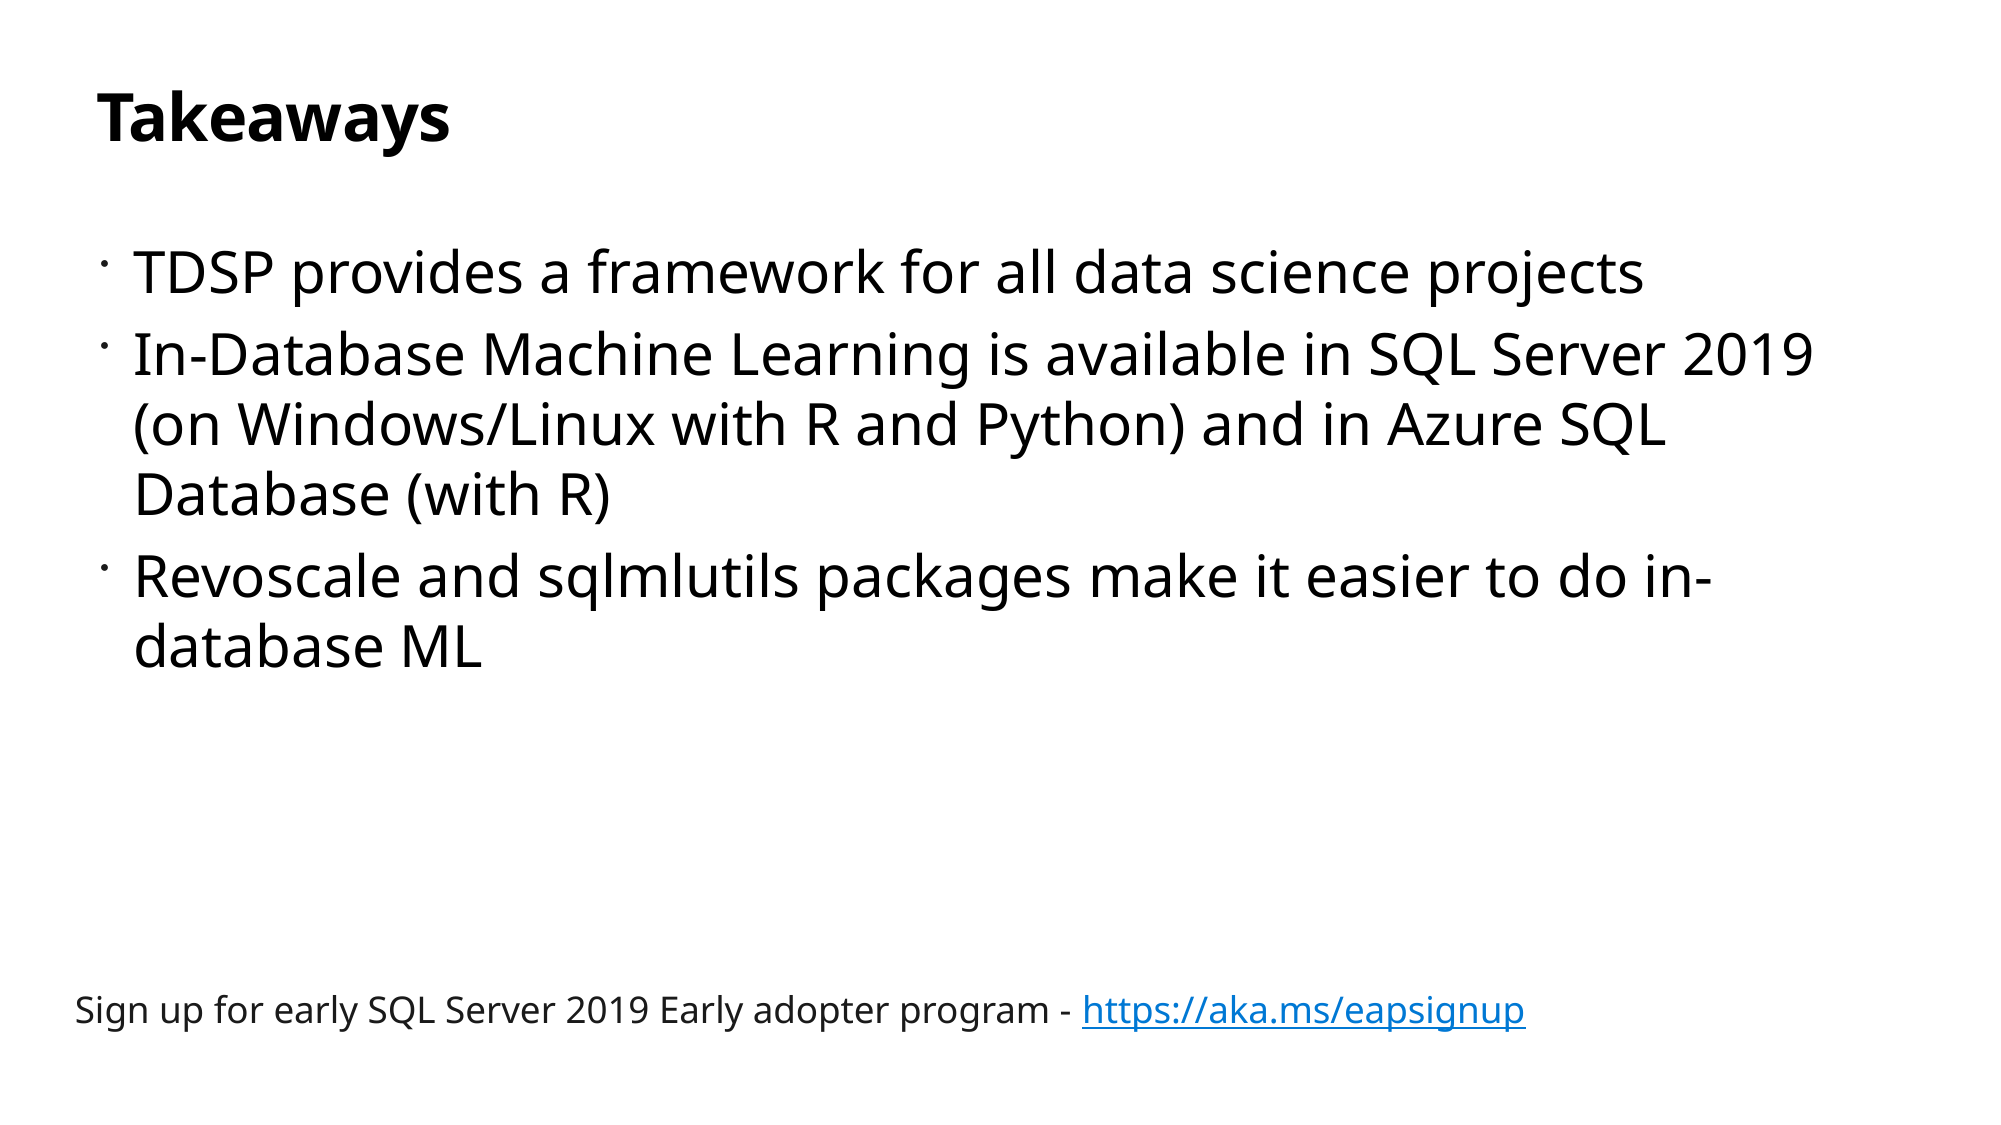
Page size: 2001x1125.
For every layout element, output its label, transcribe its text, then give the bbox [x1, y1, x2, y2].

list TDSP provides a framework for all data science projects In-Database Machine Learning is available in SQL Server 2019 (on Windows/Linux with R and Python) and in Azure SQL Database (with R) Revoscale and sqlmlutils packages make it easier to do in-database ML [95, 235, 1904, 702]
title Takeaways [96, 75, 1904, 156]
text_box Sign up for early SQL Server 2019 Early adopter program - https://aka.ms/eapsignup [60, 979, 1760, 1045]
